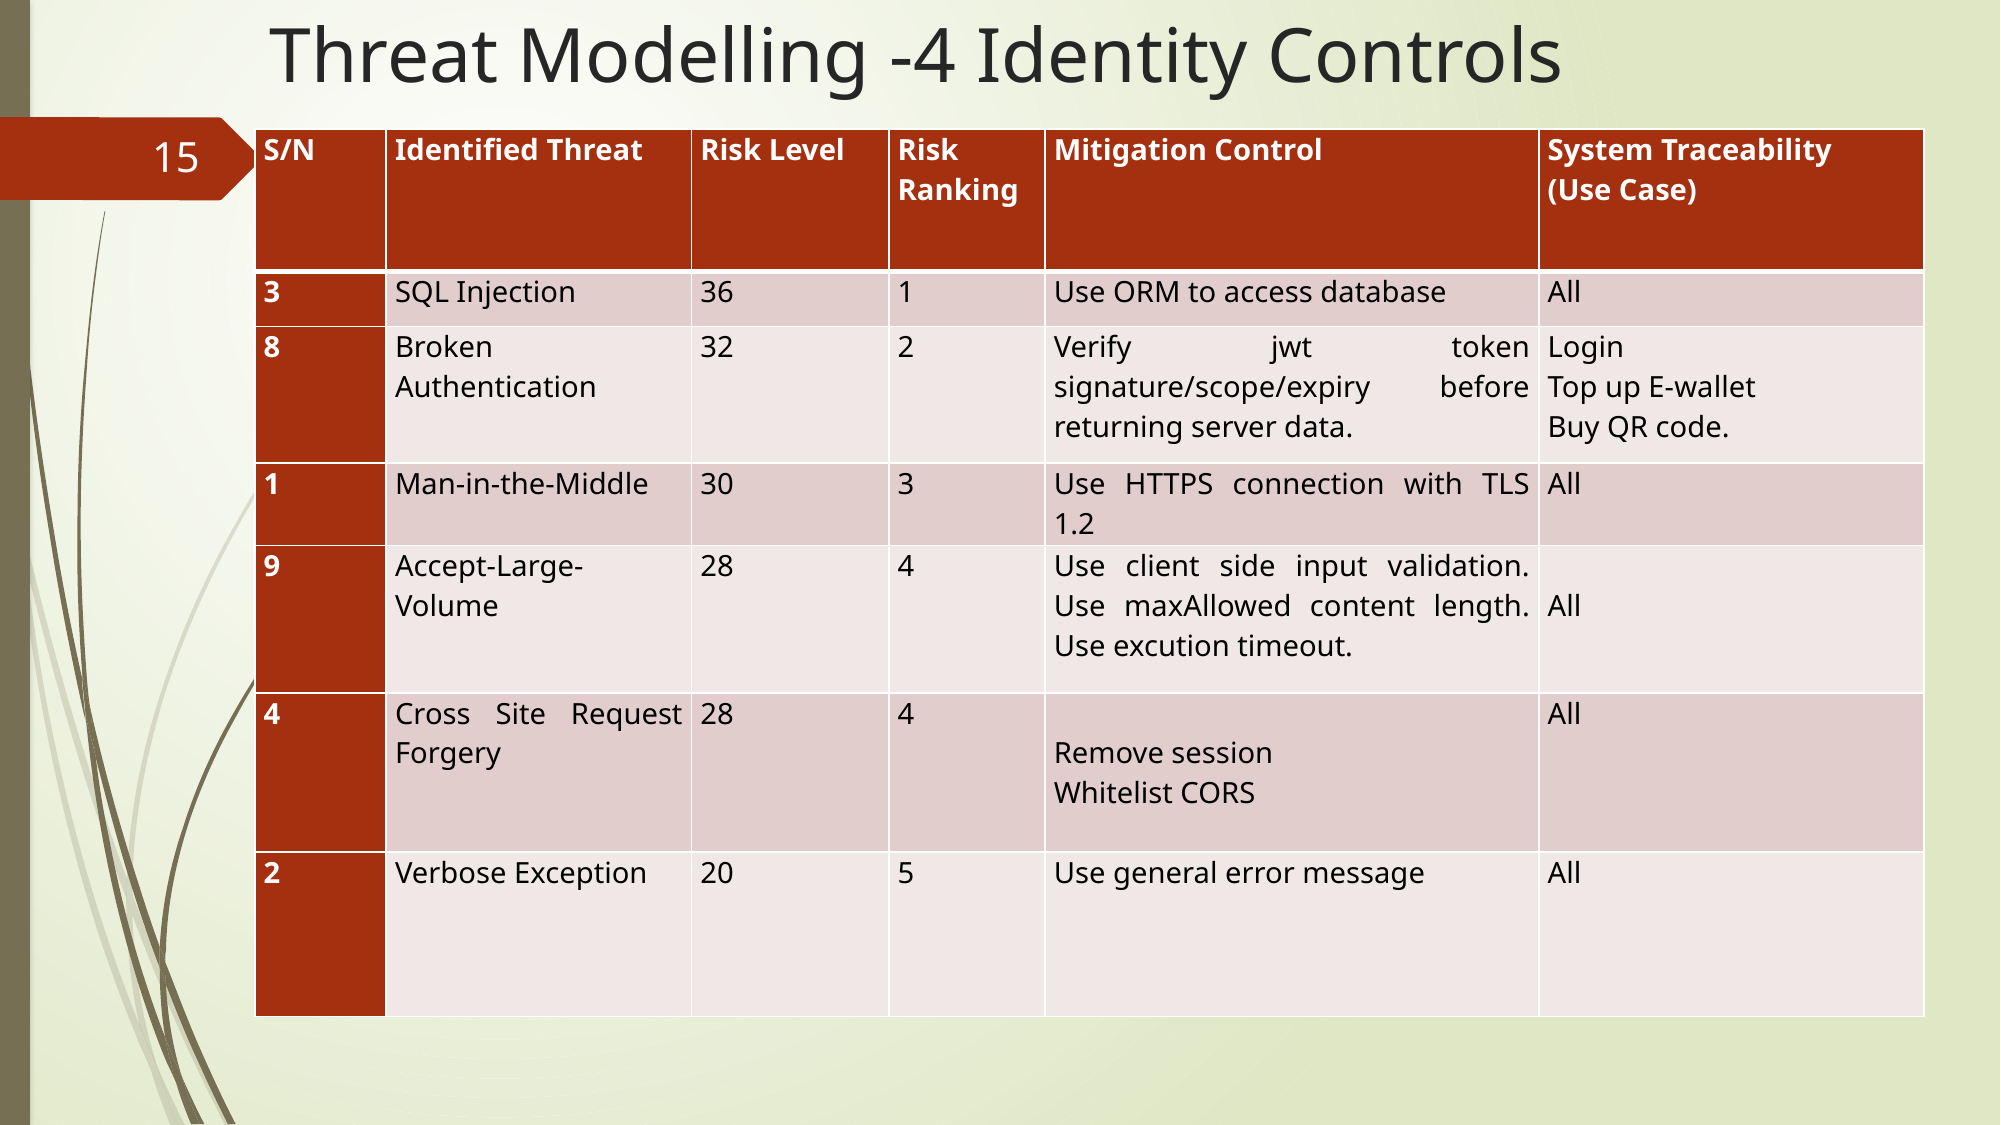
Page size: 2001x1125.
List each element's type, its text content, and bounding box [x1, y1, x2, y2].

table_header Risk Ranking [890, 130, 1044, 269]
table_cell Remove session Whitelist CORS [1046, 694, 1538, 851]
table_header Identified Threat [387, 130, 691, 269]
table_cell 28 [692, 546, 888, 692]
table_cell 1 [890, 274, 1044, 326]
table_cell Login Top up E-wallet Buy QR code. [1540, 327, 1923, 462]
table_cell Man-in-the-Middle [387, 464, 691, 545]
table_cell SQL Injection [387, 274, 691, 326]
table_cell All [1540, 464, 1923, 545]
table_cell 4 [256, 694, 385, 851]
table_header System Traceability (Use Case) [1540, 130, 1923, 269]
table_cell 20 [692, 853, 888, 1016]
table_cell All [1540, 694, 1923, 851]
table_cell Use HTTPS connection with TLS 1.2 [1046, 464, 1538, 545]
table_cell 8 [256, 327, 385, 462]
table_cell 30 [692, 464, 888, 545]
table_cell Verbose Exception [387, 853, 691, 1016]
table_cell Use general error message [1046, 853, 1538, 1016]
table_cell Accept-Large-Volume [387, 546, 691, 692]
table_cell 32 [692, 327, 888, 462]
table_cell 9 [256, 546, 385, 692]
table_cell 3 [890, 464, 1044, 545]
table_cell 36 [692, 274, 888, 326]
table_cell 2 [890, 327, 1044, 462]
table_cell Use client side input validation. Use maxAllowed content length. Use excution timeout. [1046, 546, 1538, 692]
table_cell 4 [890, 546, 1044, 692]
table_cell Cross Site Request Forgery [387, 694, 691, 851]
table_cell Broken Authentication [387, 327, 691, 462]
slide_number 15 [87, 129, 216, 190]
table_cell All [1540, 546, 1923, 692]
table_cell 3 [256, 274, 385, 326]
table_cell 4 [890, 694, 1044, 851]
table_cell All [1540, 853, 1923, 1016]
table_header Mitigation Control [1046, 130, 1538, 269]
table_cell All [1540, 274, 1923, 326]
table_cell 28 [692, 694, 888, 851]
table_header S/N [256, 130, 385, 269]
table_cell Use ORM to access database [1046, 274, 1538, 326]
table_cell Verify jwt token signature/scope/expiry before returning server data. [1046, 327, 1538, 462]
table_cell 1 [256, 464, 385, 545]
title Threat Modelling -4 Identity Controls [254, 0, 1888, 128]
table_header Risk Level [692, 130, 888, 269]
table_cell 2 [256, 853, 385, 1016]
table_cell 5 [890, 853, 1044, 1016]
